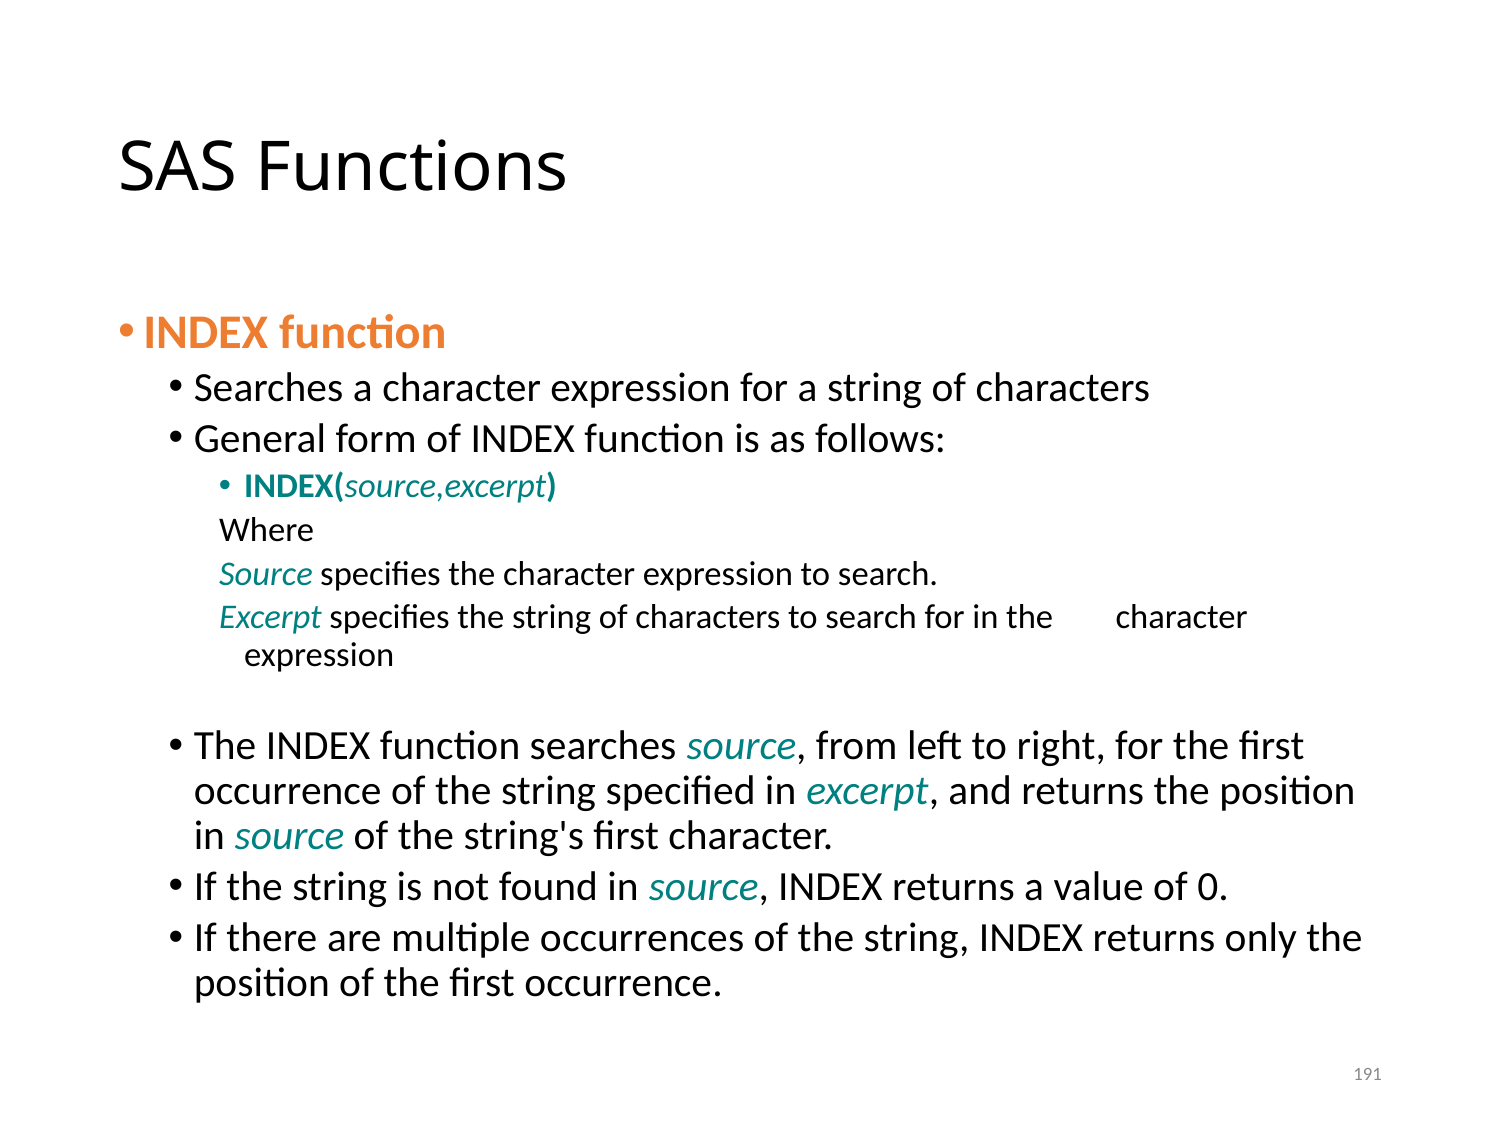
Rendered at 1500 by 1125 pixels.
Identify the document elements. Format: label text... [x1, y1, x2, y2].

slide_number 191 [1059, 1042, 1397, 1103]
list INDEX function Searches a character expression for a string of characters General form of INDEX function is as follows: INDEX(source,excerpt) Where Source specifies the character expression to search. Excerpt specifies the string of characters to search for in the character expression The INDEX function searches source, from left to right, for the first occurrence of the string specified in excerpt, and returns the position in source of the string's first character. If the string is not found in source, INDEX returns a value of 0. If there are multiple occurrences of the string, INDEX returns only the position of the first occurrence. [103, 299, 1397, 1014]
title SAS Functions [103, 59, 1397, 278]
